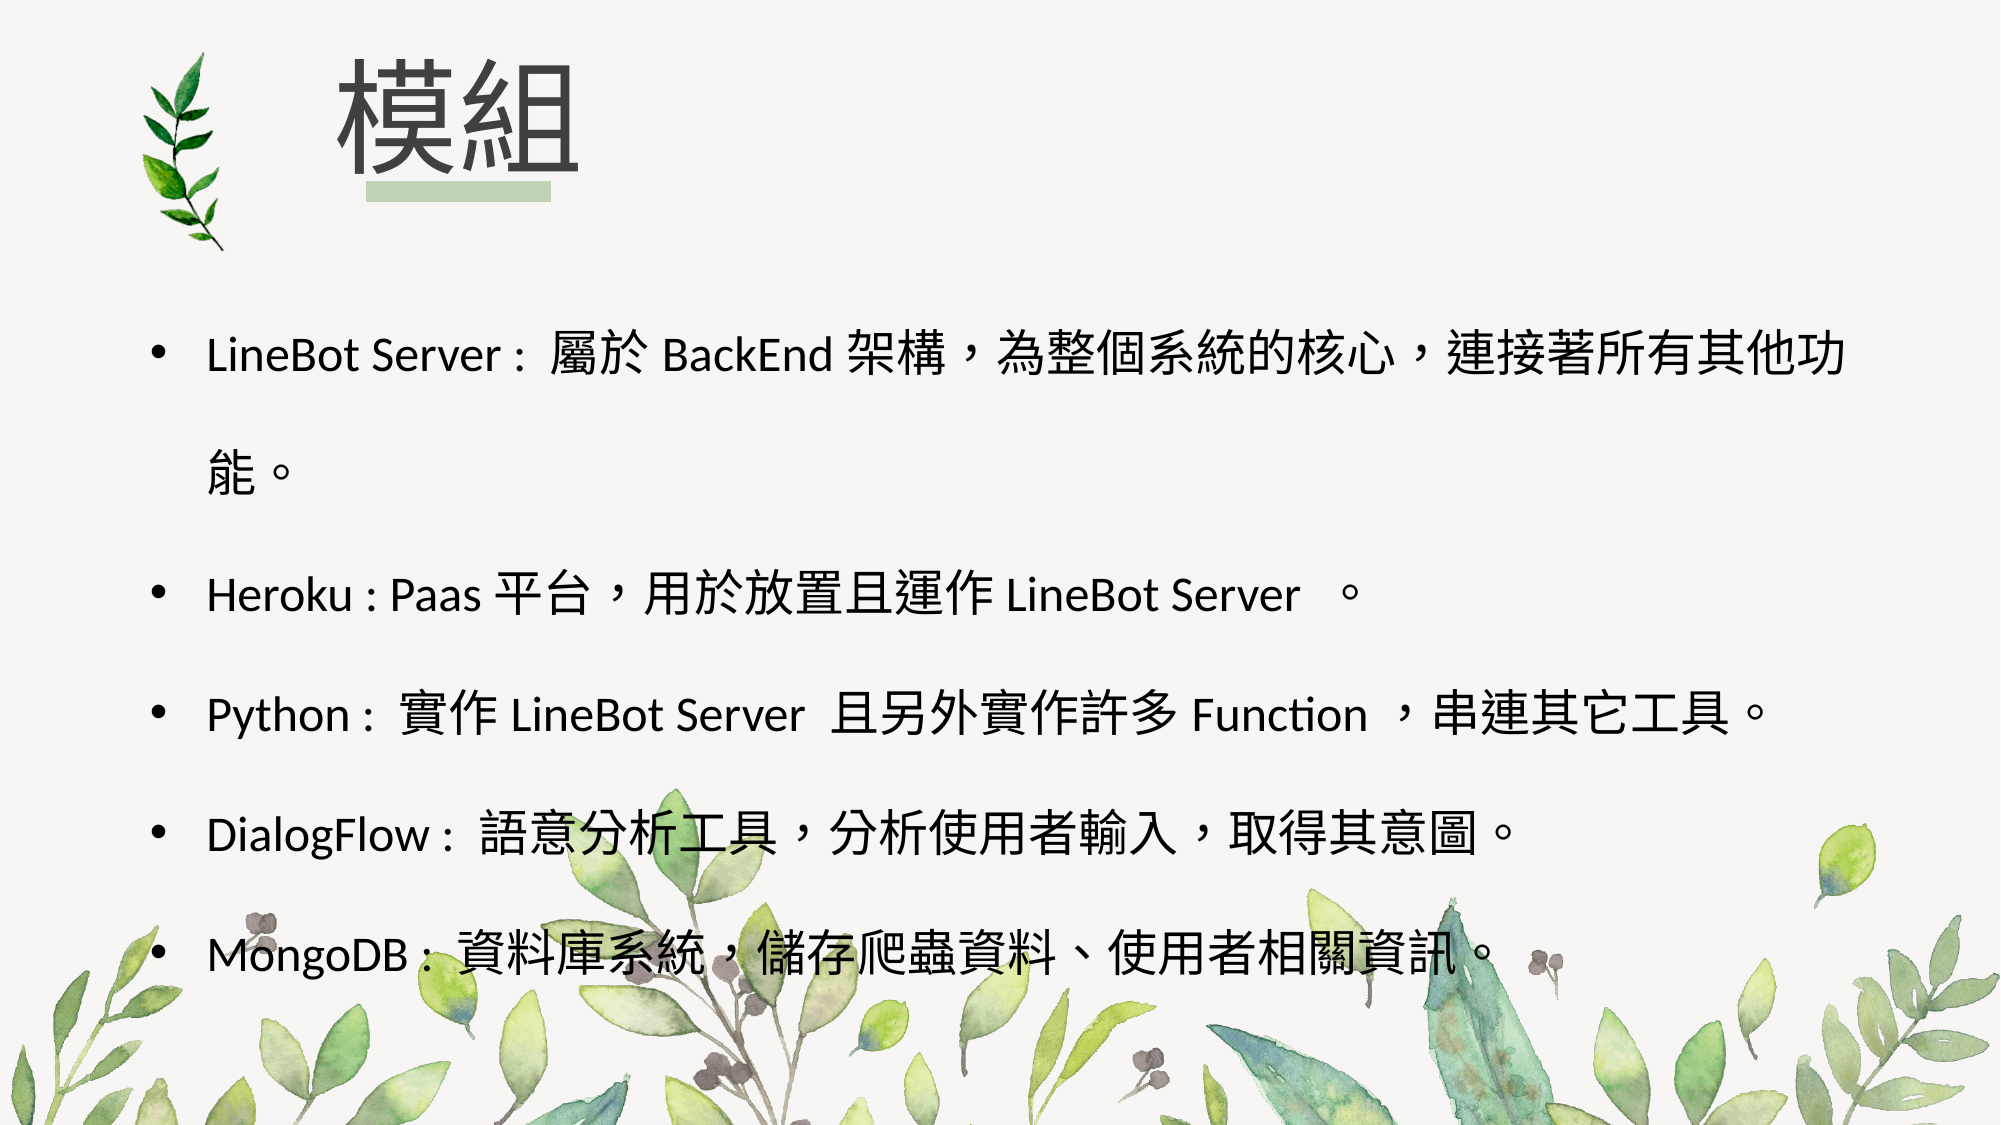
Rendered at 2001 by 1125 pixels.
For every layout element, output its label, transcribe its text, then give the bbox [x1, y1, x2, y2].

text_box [282, 32, 635, 351]
picture [0, 0, 2001, 1125]
text_box LineBot Server : 屬於BackEnd架構，為整個系統的核心，連接著所有其他功能。 Heroku : Paas平台，用於放置且運作LineBot Server 。 Python : 實作LineBot Server 且另外實作許多Function，串連其它工具。 DialogFlow : 語意分析工具，分析使用者輸入，取得其意圖。 MongoDB : 資料庫系統，儲存爬蟲資料、使用者相關資訊。 [135, 253, 1891, 788]
